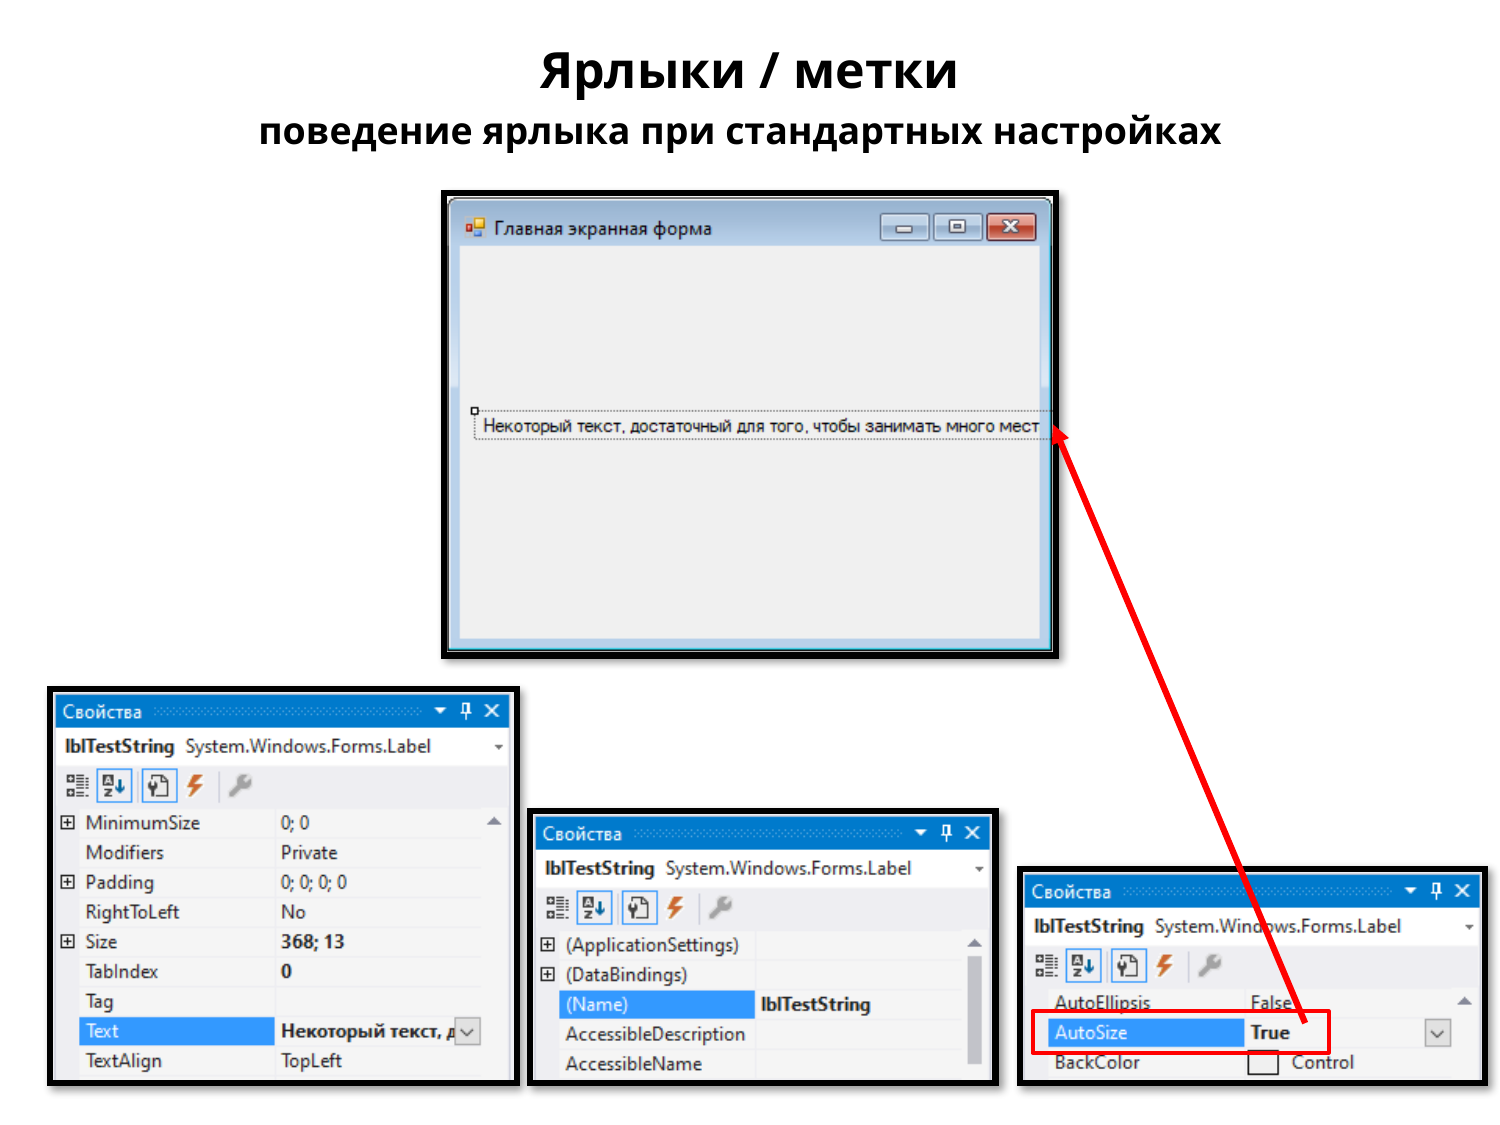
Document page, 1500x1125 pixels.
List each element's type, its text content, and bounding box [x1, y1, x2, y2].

picture [532, 814, 993, 1081]
picture [1022, 871, 1483, 1081]
picture [52, 692, 515, 1081]
text_box Ярлыки / метки [17, 30, 1483, 106]
picture [446, 196, 1054, 653]
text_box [1052, 424, 1306, 1024]
text_box поведение ярлыка при стандартных настройках [31, 100, 1450, 160]
